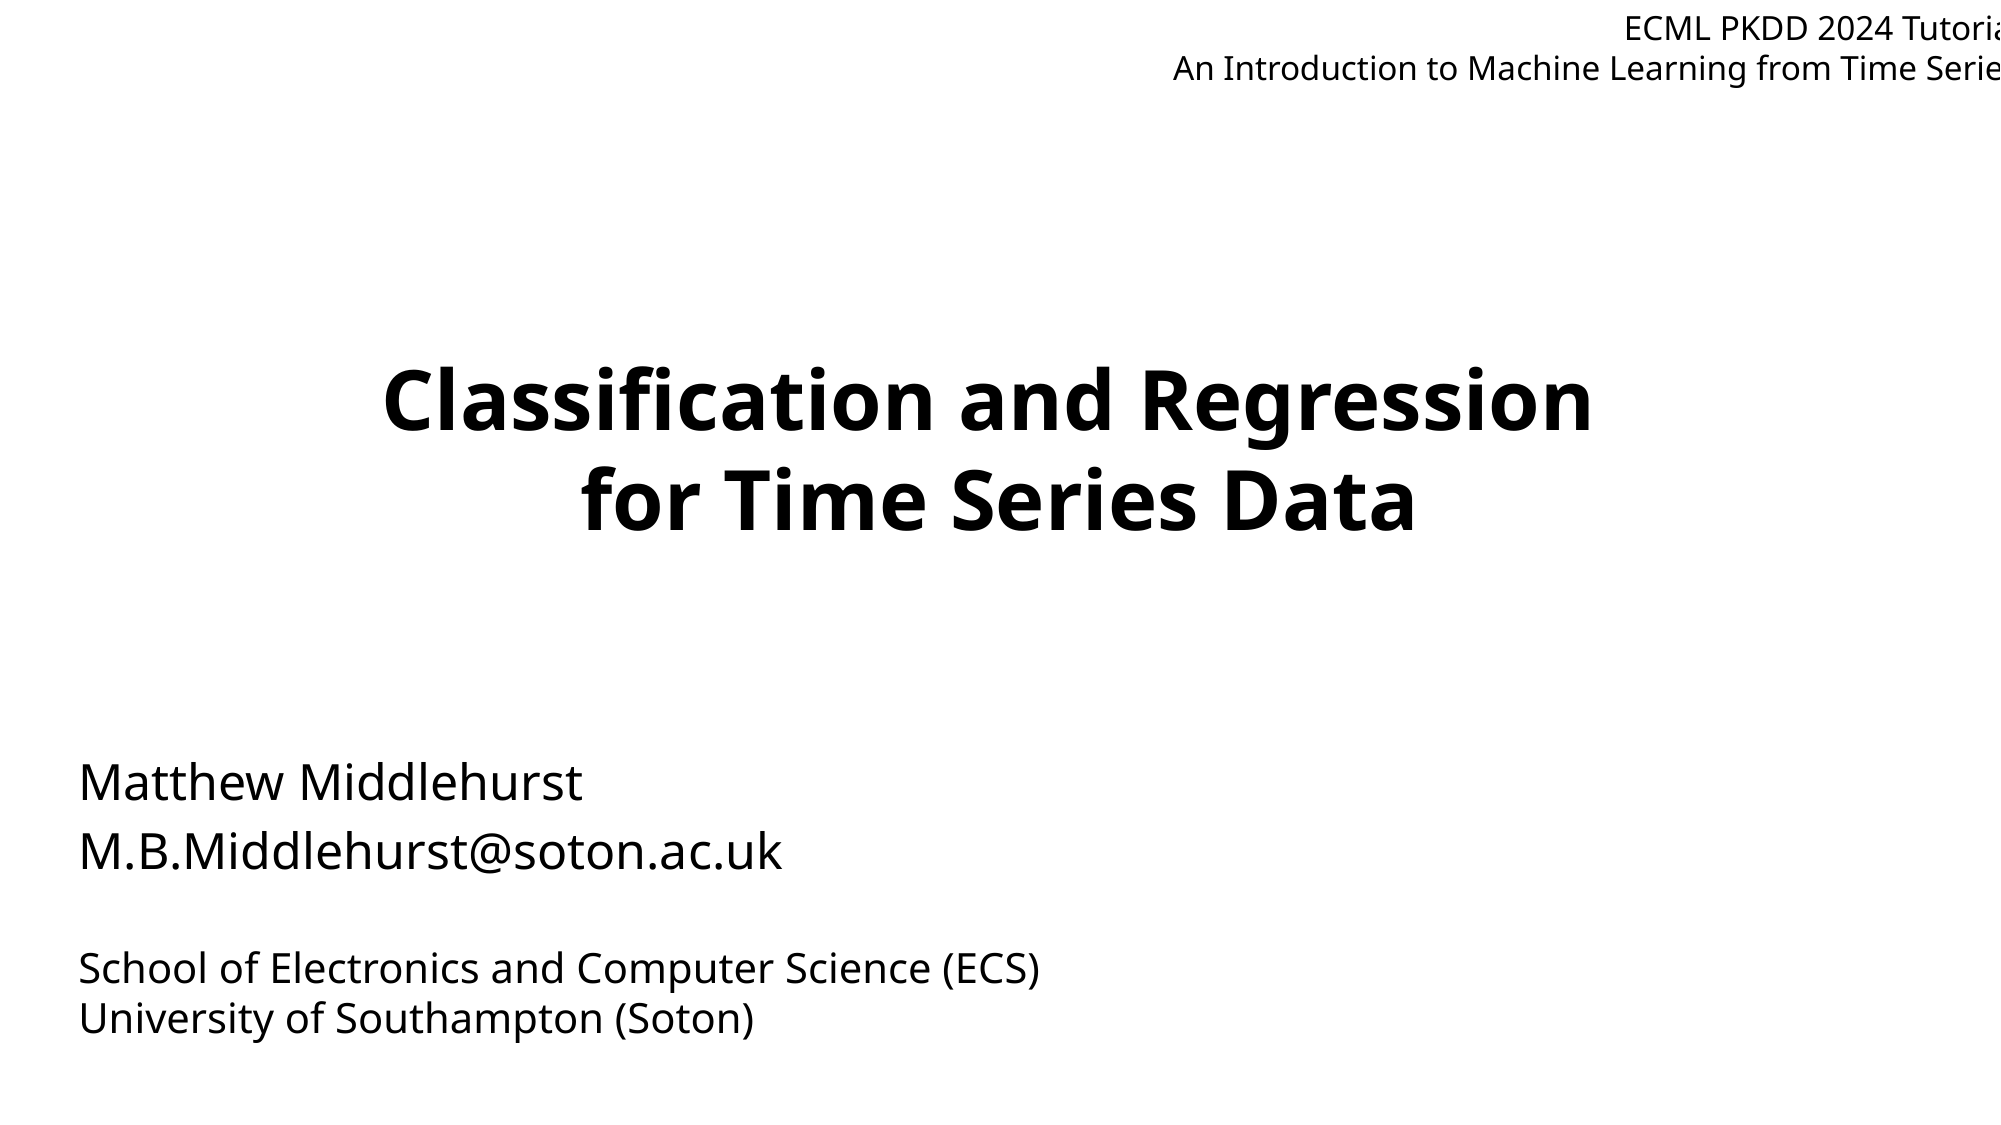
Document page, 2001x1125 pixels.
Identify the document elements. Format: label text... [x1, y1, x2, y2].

text_box ECML PKDD 2024 Tutorial An Introduction to Machine Learning from Time Series [1158, 0, 2000, 95]
subtitle School of Electronics and Computer Science (ECS) University of Southampton (Soton) [63, 926, 1584, 1101]
title Classification and Regression for Time Series Data [241, 113, 1759, 563]
subtitle Matthew Middlehurst M.B.Middlehurst@soton.ac.uk [63, 734, 1685, 909]
